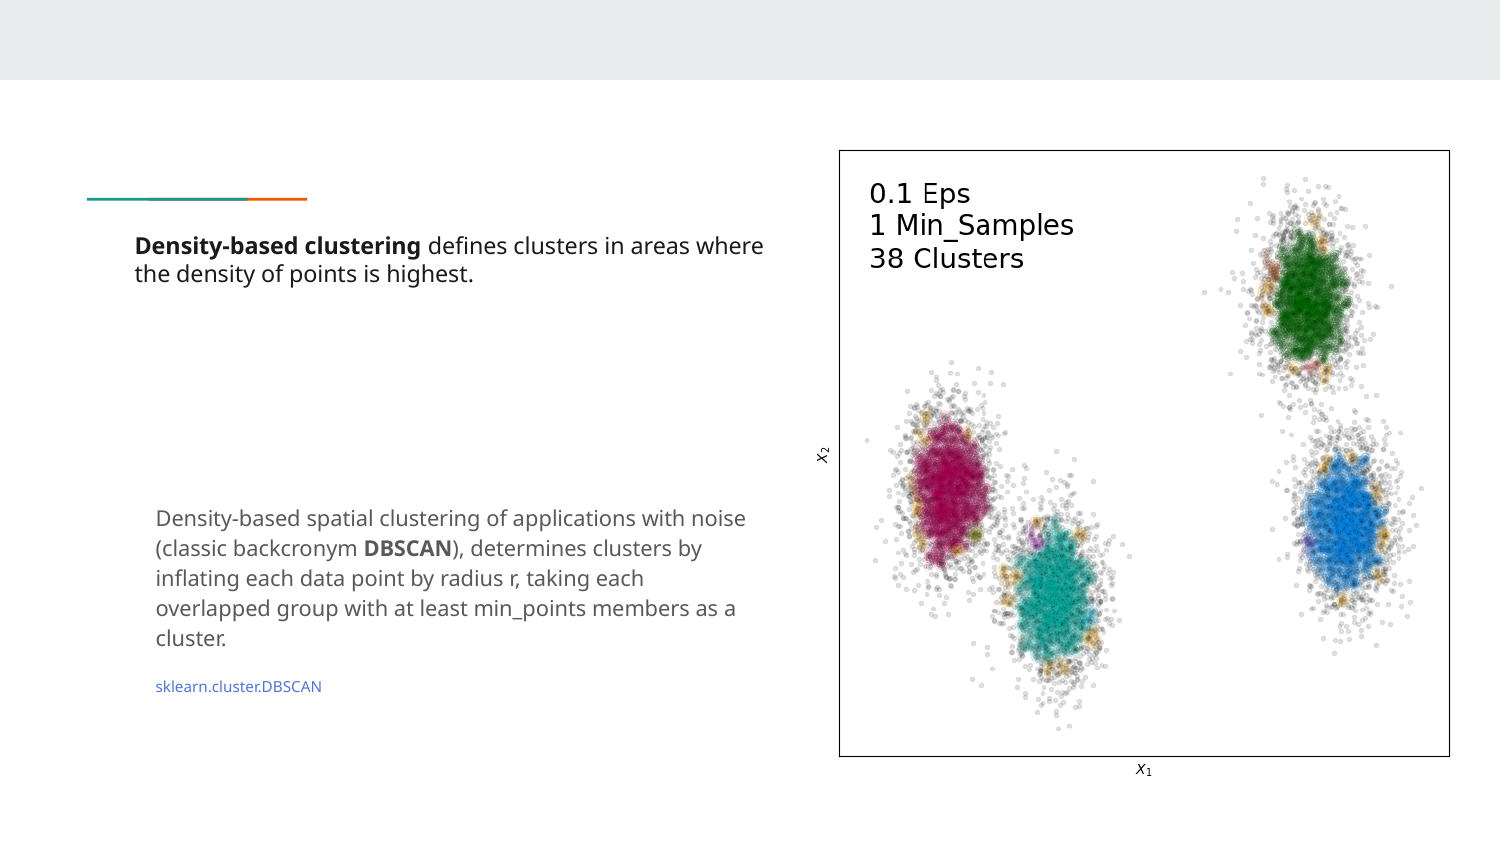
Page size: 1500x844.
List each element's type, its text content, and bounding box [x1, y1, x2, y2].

picture [807, 141, 1457, 787]
list Density-based spatial clustering of applications with noise (classic backcronym DBSCAN), determines clusters by inflating each data point by radius r, taking each overlapped group with at least min_points members as a cluster. sklearn.cluster.DBSCAN [119, 485, 769, 712]
title Density-based clustering defines clusters in areas where the density of points is highest. [119, 216, 792, 305]
